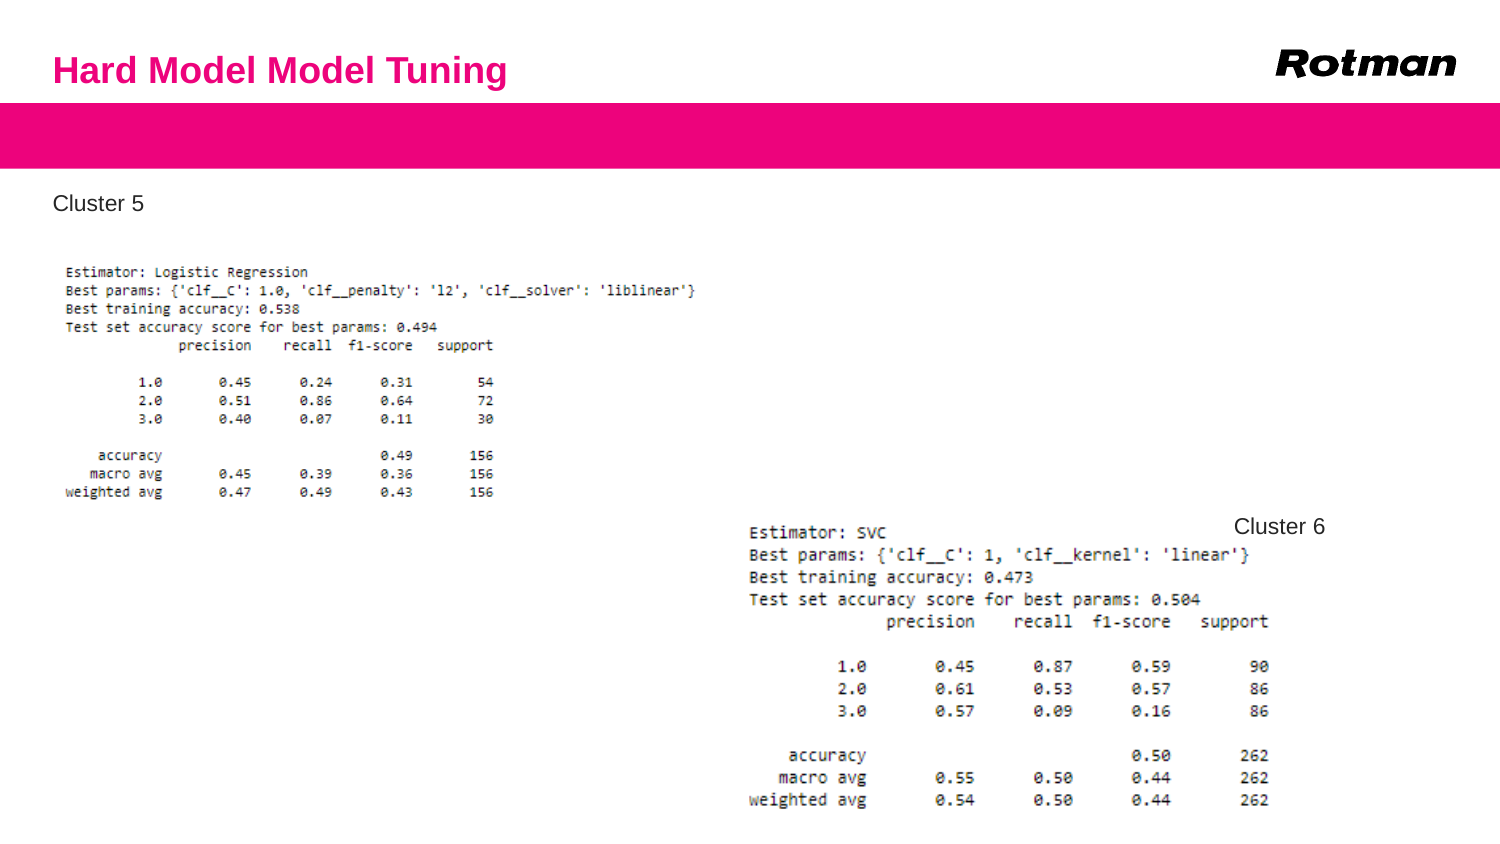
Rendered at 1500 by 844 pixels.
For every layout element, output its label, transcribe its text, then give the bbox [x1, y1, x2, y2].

picture [1266, 39, 1466, 91]
title Hard Model Model Tuning [41, 33, 1223, 104]
picture [24, 251, 1406, 844]
list Cluster 5 [41, 182, 189, 227]
